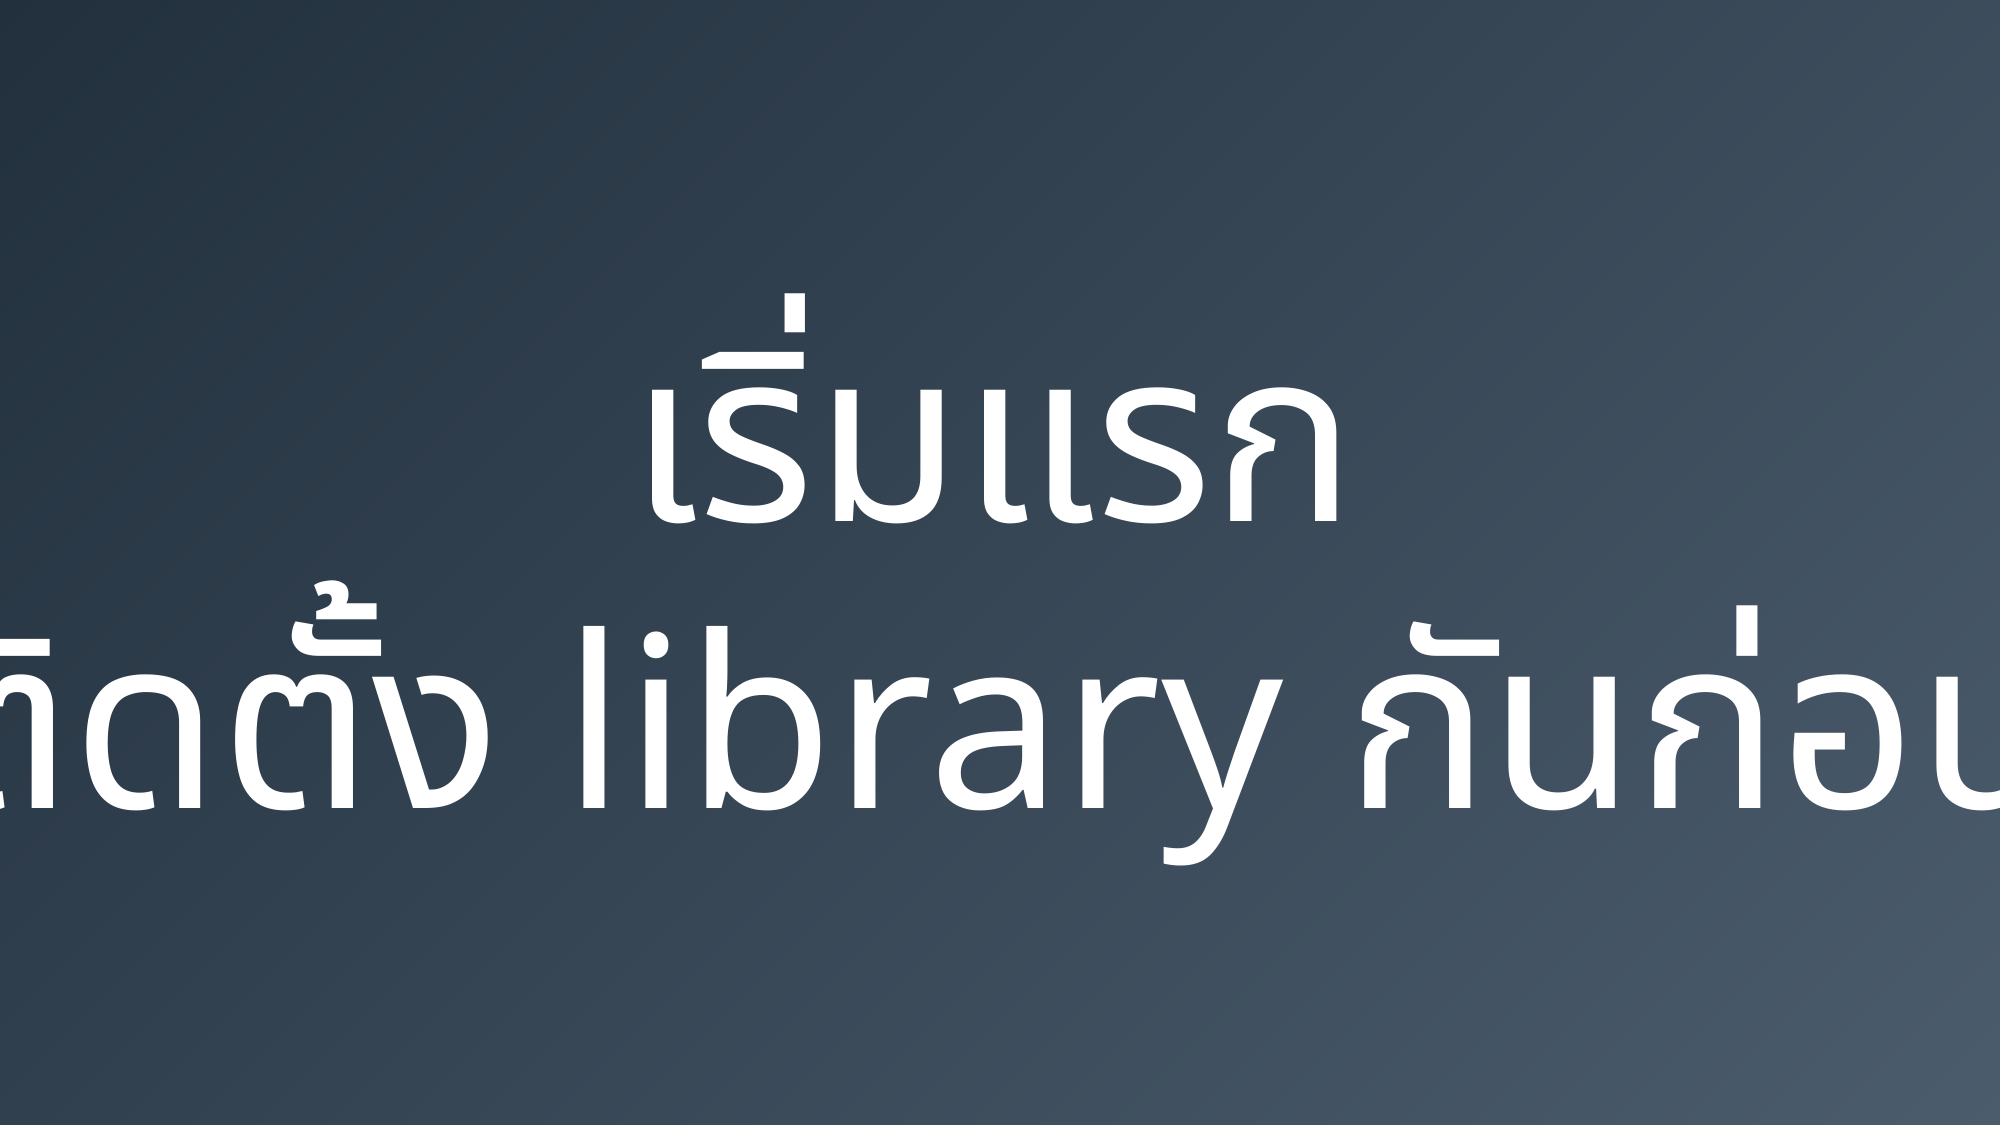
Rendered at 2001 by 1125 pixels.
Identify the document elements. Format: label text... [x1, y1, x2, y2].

text_box เริ่มแรก ติดตั้ง library กันก่อน [0, 274, 2000, 864]
